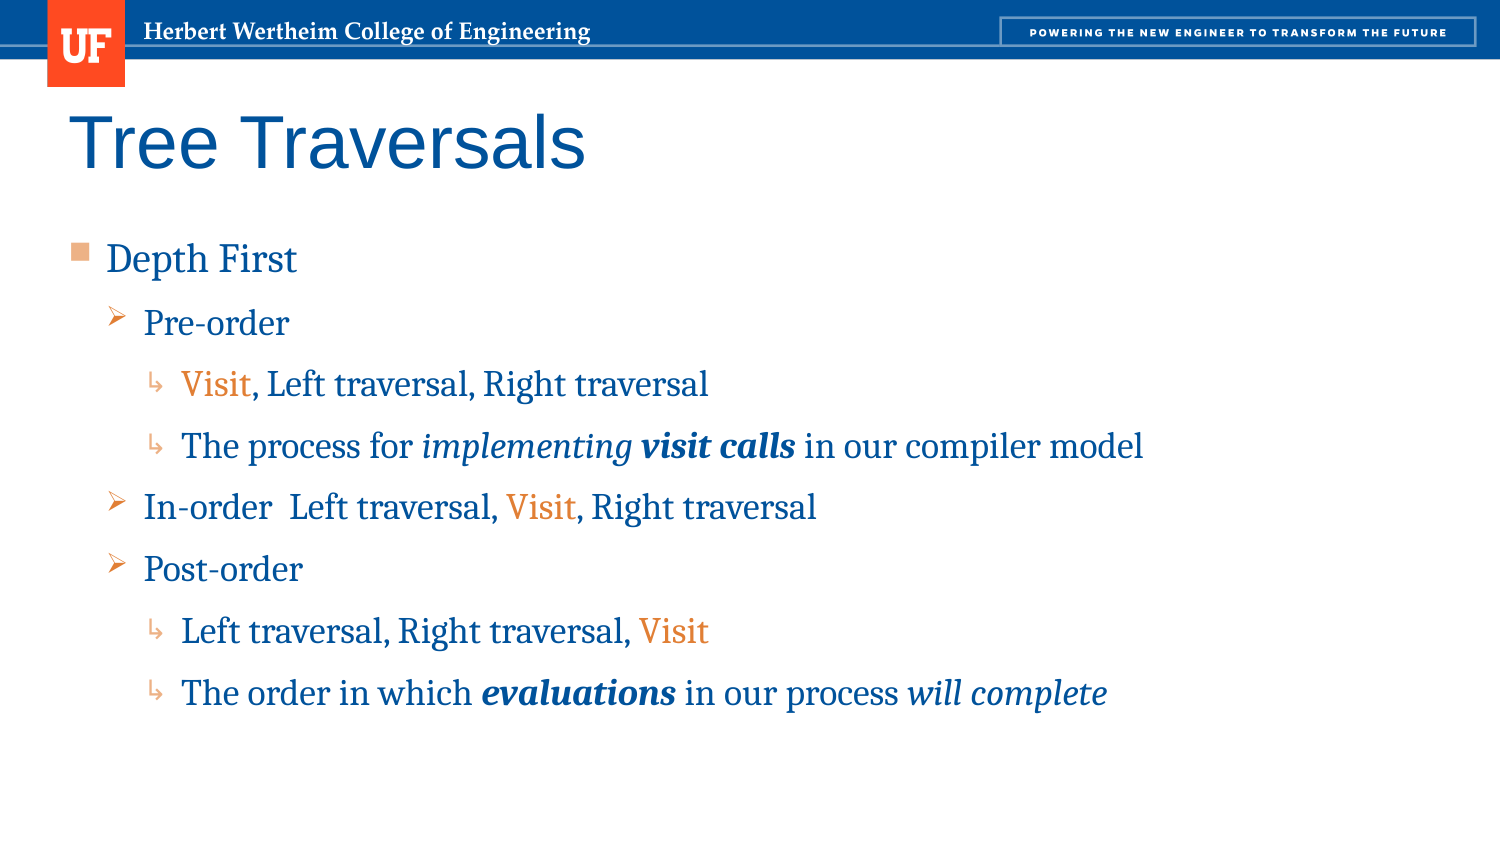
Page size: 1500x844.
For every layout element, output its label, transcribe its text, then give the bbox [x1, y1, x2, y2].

picture [0, 0, 1500, 87]
title Tree Traversals [53, 86, 1414, 224]
